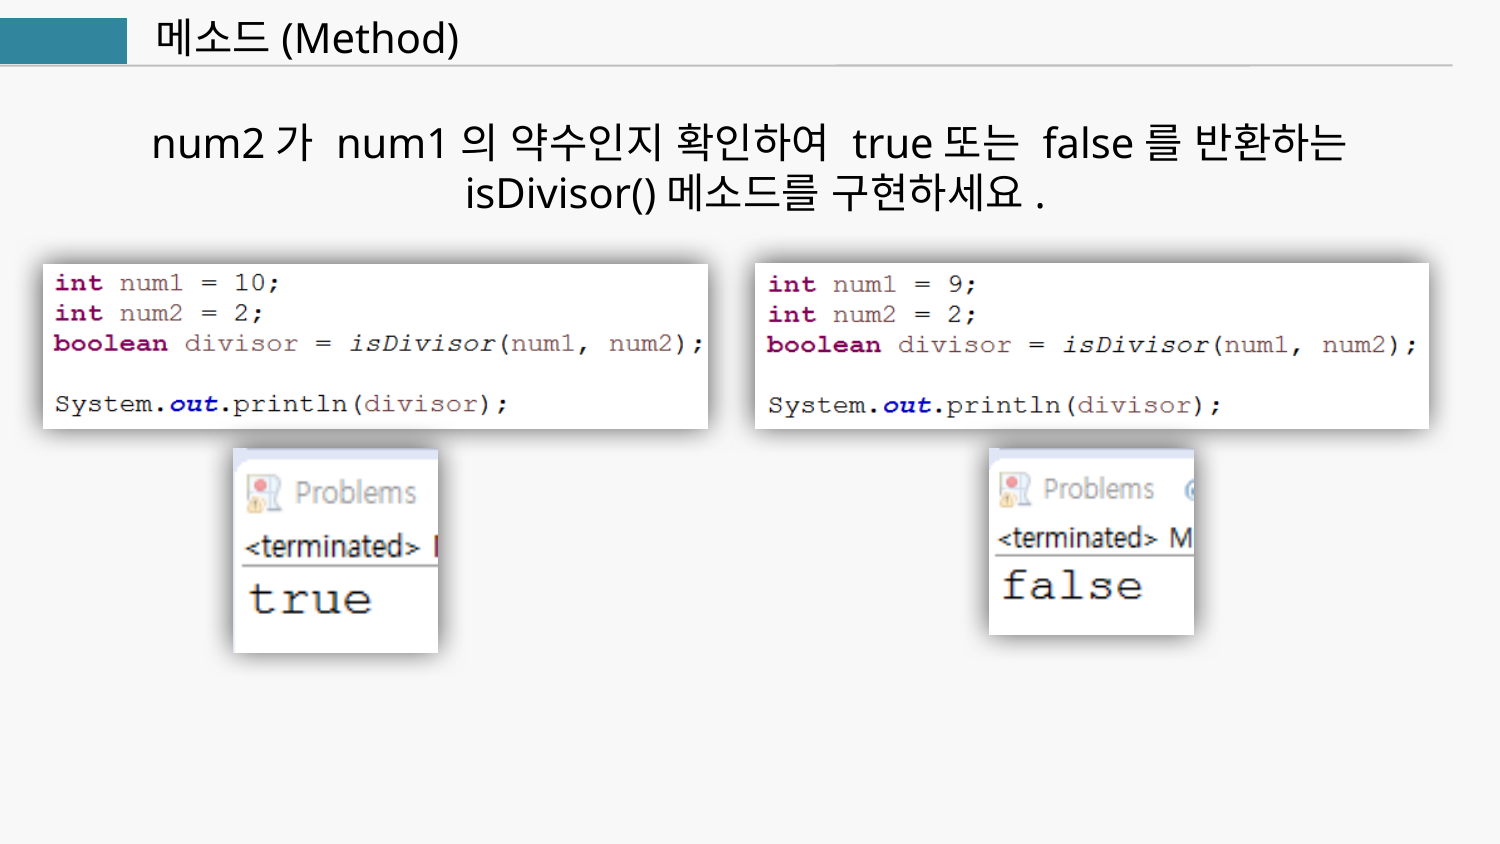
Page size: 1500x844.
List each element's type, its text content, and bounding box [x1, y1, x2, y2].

picture [989, 448, 1195, 635]
picture [754, 262, 1429, 429]
picture [233, 448, 439, 653]
text_box 메소드(Method) [141, 4, 1117, 63]
text_box Java [0, 18, 127, 64]
text_box num2가 num1의 약수인지 확인하여 true또는 false를 반환하는 isDivisor()메소드를 구현하세요. [109, 109, 1391, 225]
picture [42, 264, 708, 429]
